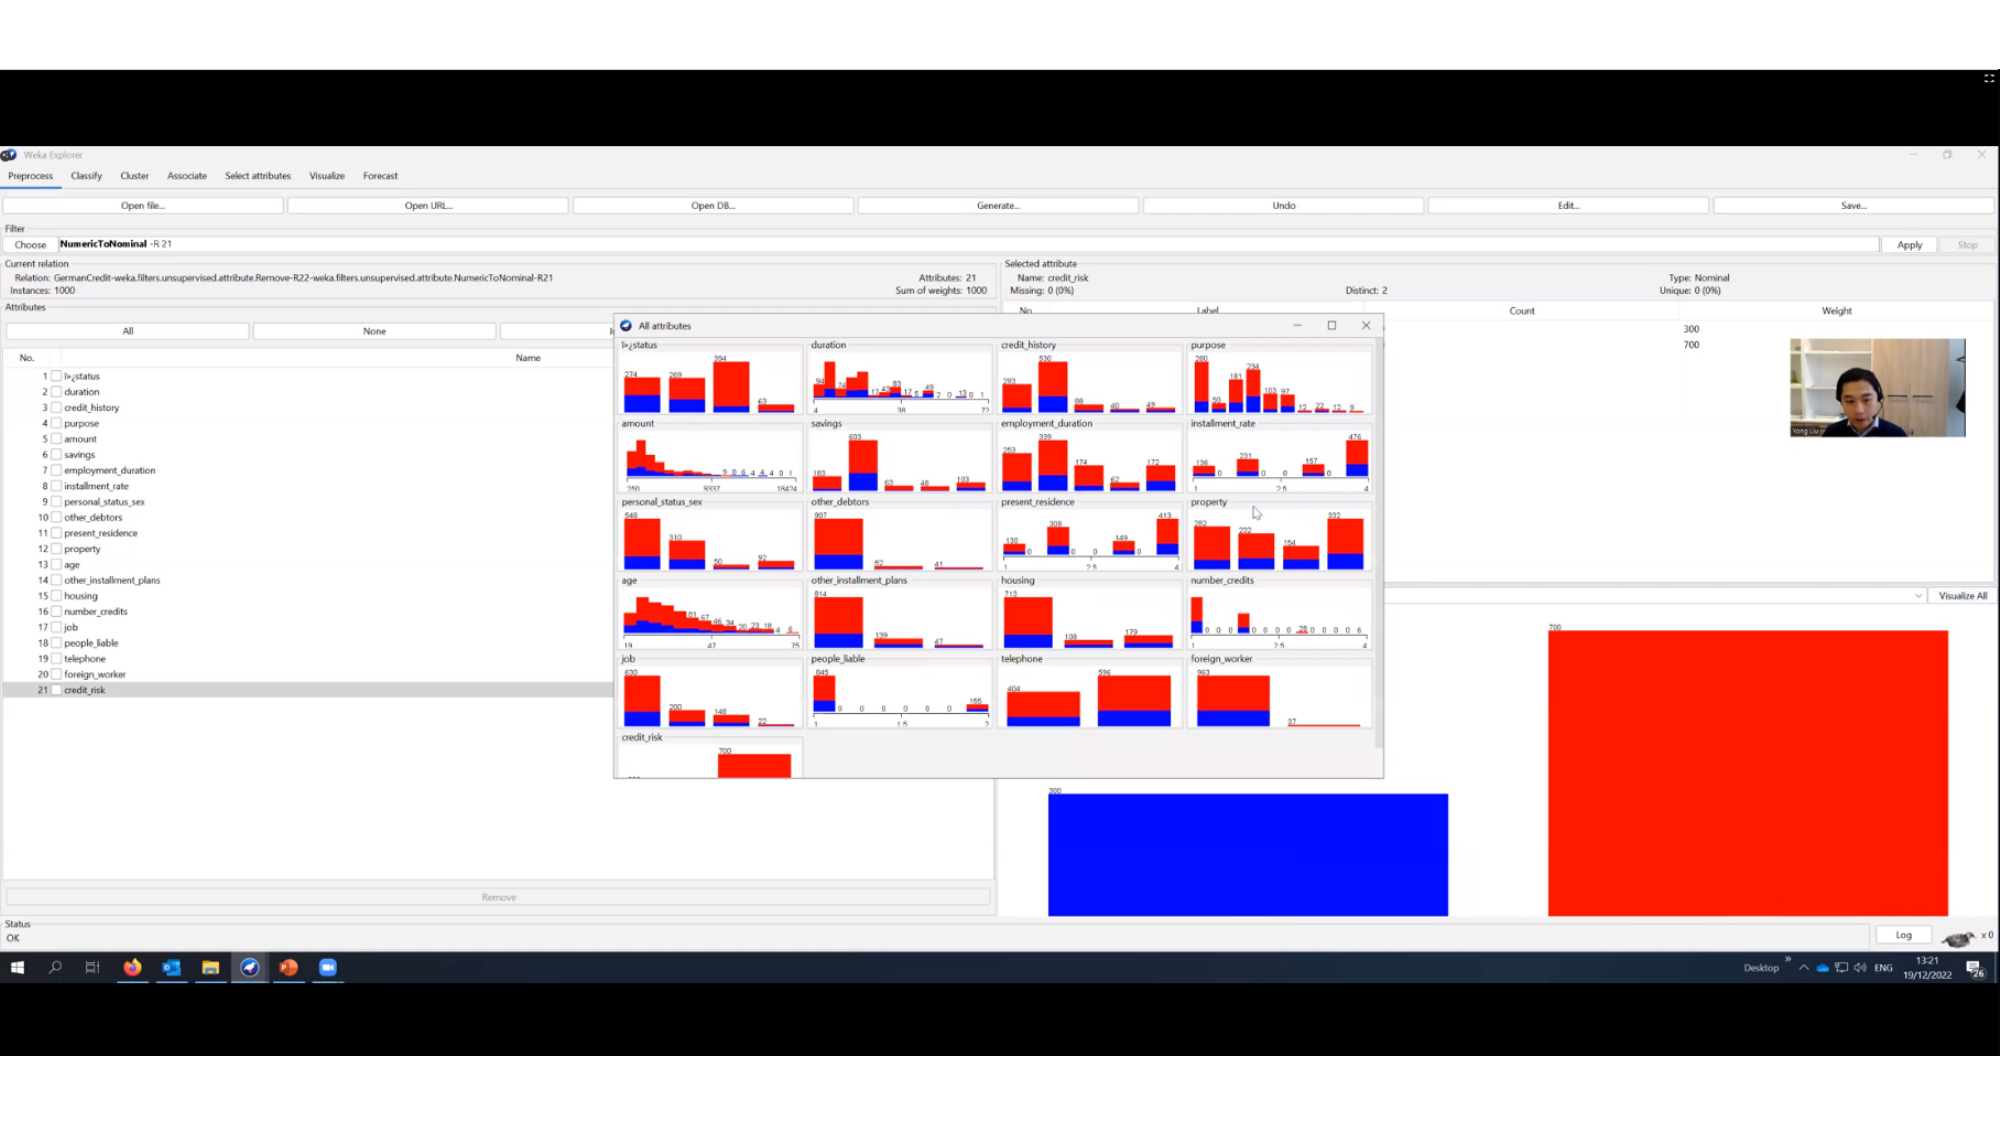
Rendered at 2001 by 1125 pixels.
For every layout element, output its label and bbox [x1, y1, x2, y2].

picture [0, 69, 2000, 1056]
